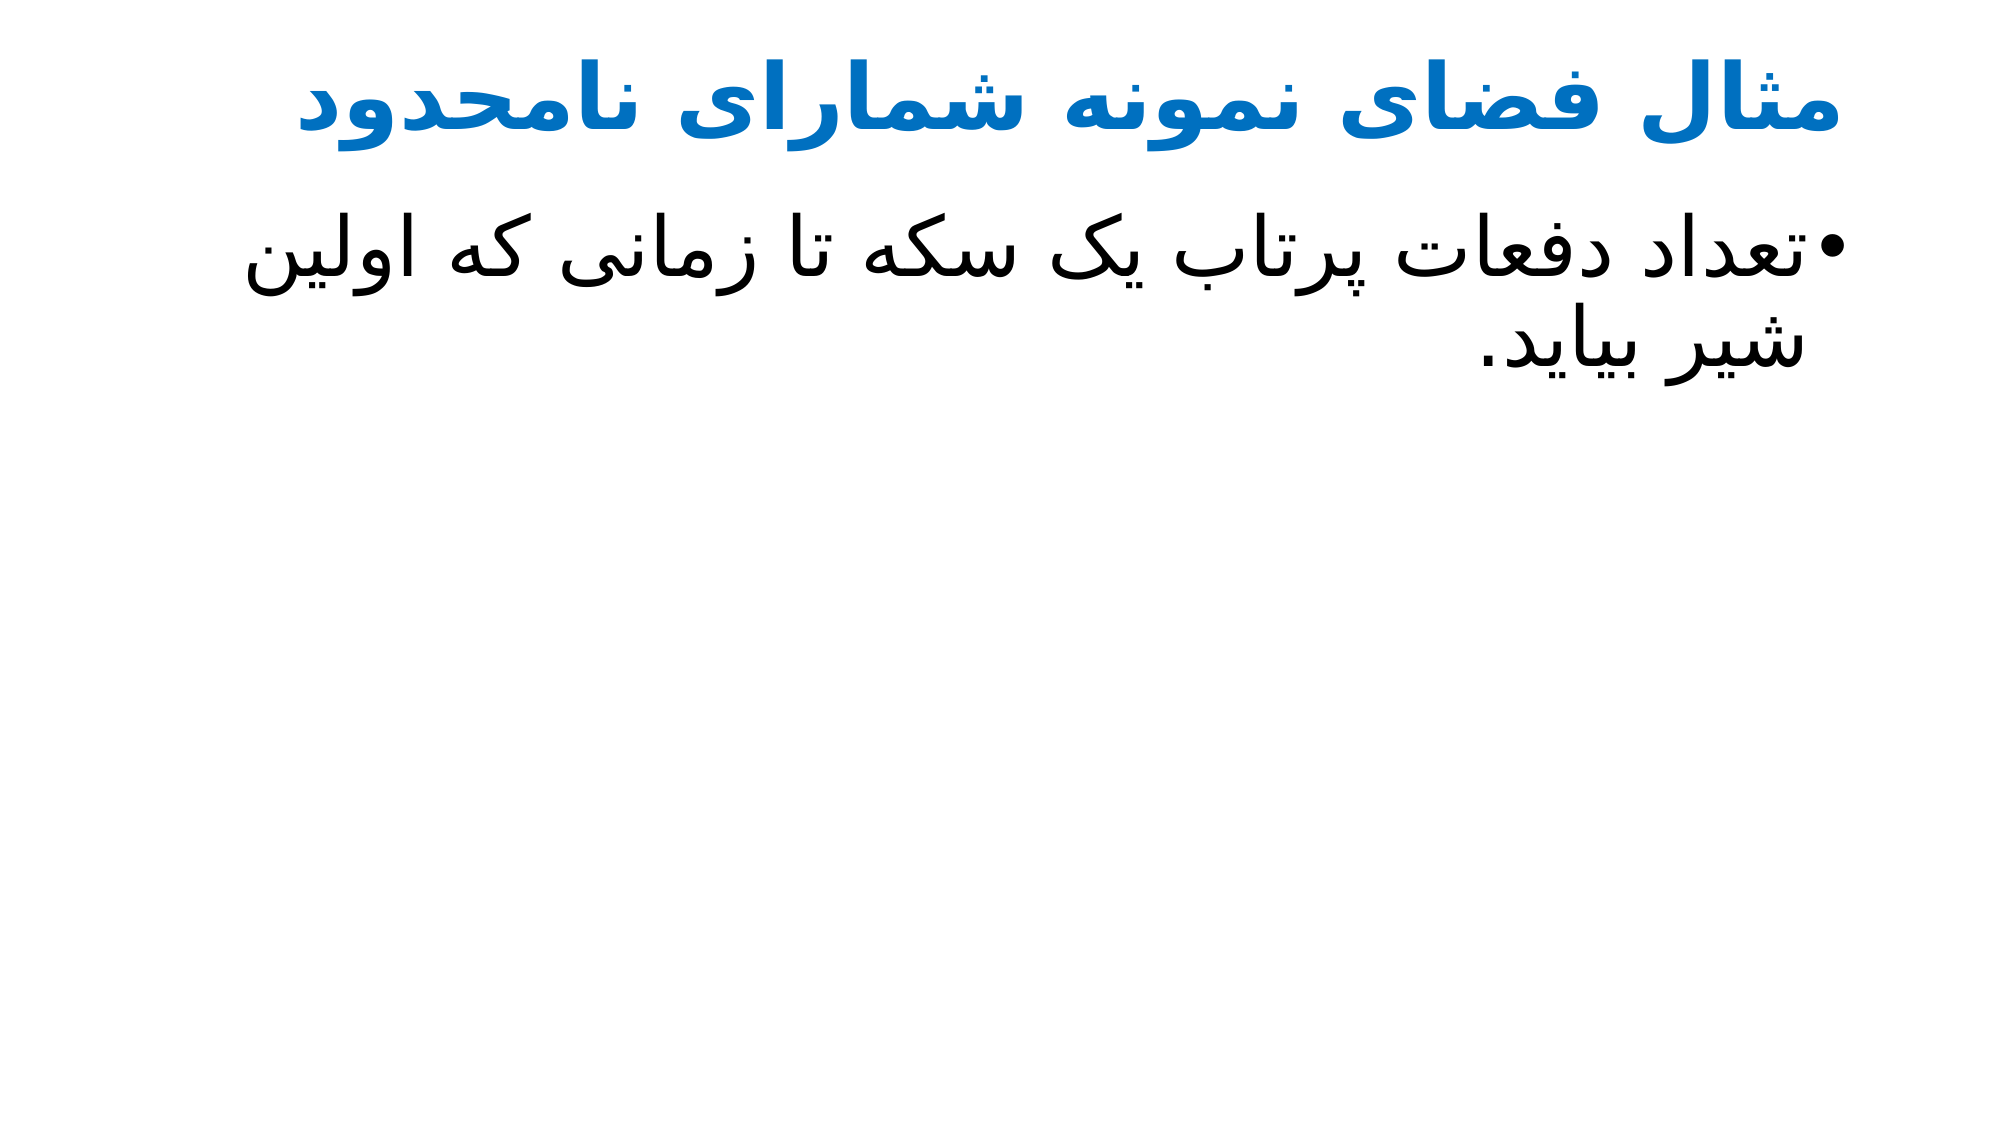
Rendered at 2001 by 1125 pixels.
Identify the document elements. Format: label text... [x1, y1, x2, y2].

list تعداد دفعات پرتاب یک سکه تا زمانی که اولین شیر بیاید. [137, 197, 1863, 1014]
title مثال فضای نمونه شمارای نامحدود [137, 17, 1863, 183]
